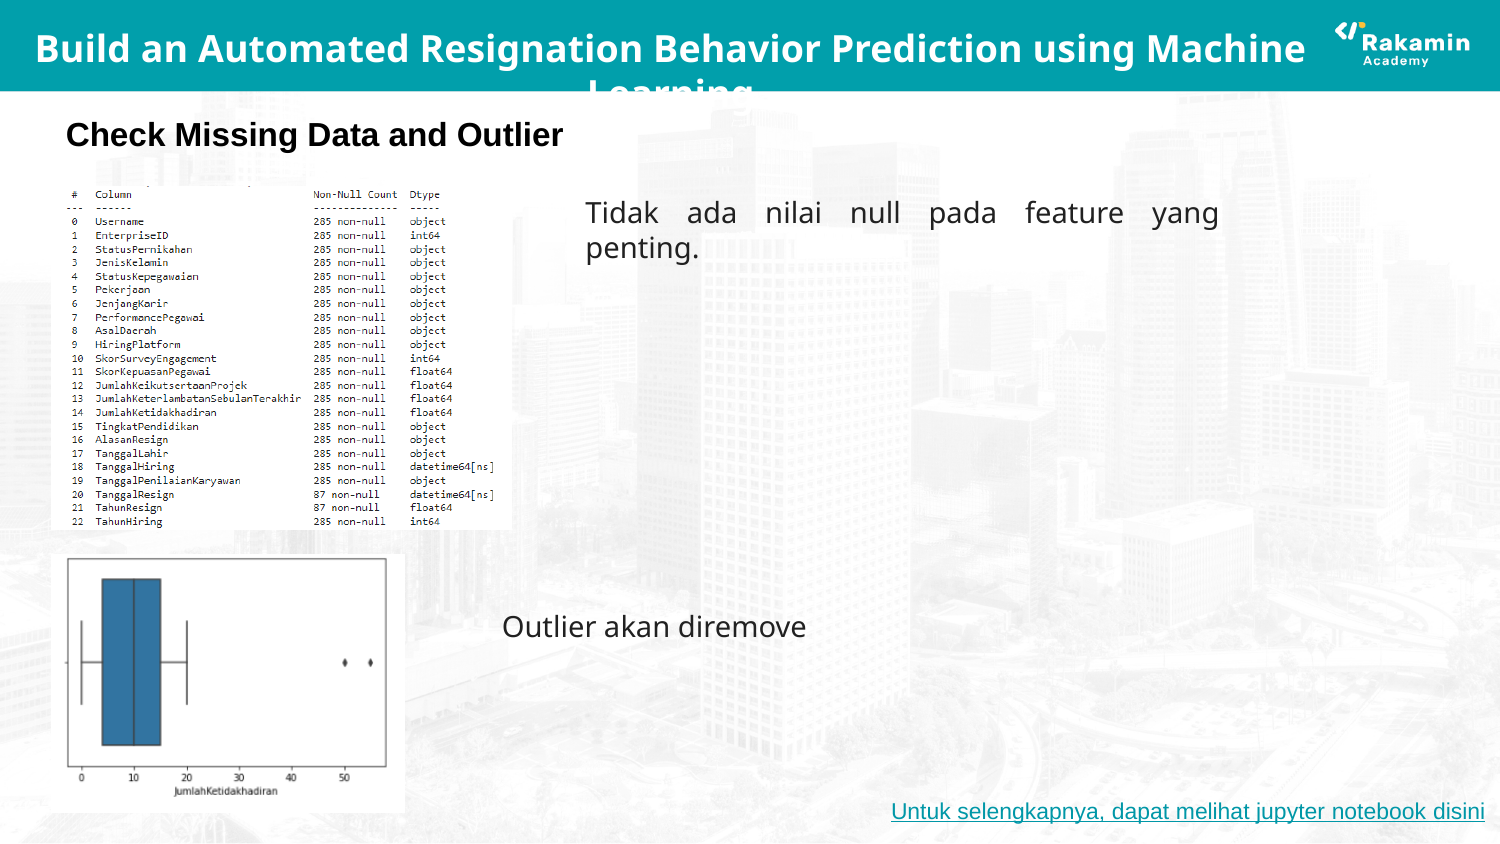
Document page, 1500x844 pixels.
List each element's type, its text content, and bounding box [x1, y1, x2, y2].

text_box Tidak ada nilai null pada feature yang penting. [570, 186, 1235, 272]
text_box Untuk selengkapnya, dapat melihat jupyter notebook disini [763, 782, 1500, 838]
title Build an Automated Resignation Behavior Prediction using Machine Learning [0, 10, 1342, 81]
picture [0, 0, 1500, 844]
text_box Check Missing Data and Outlier [51, 106, 1447, 161]
text_box Outlier akan diremove [487, 600, 1152, 651]
